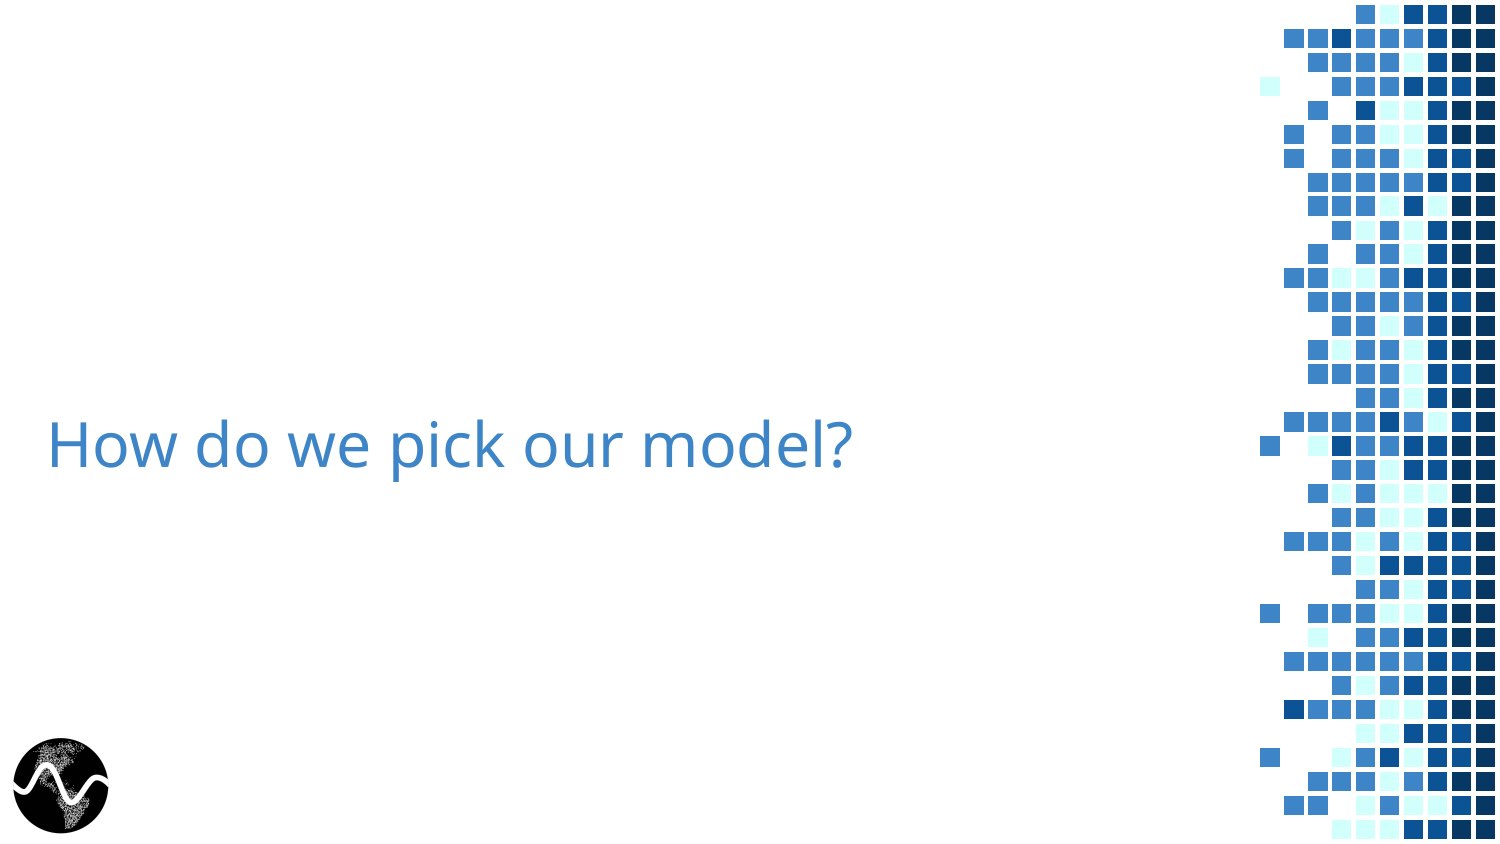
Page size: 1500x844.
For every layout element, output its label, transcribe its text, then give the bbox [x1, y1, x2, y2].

picture [10, 734, 112, 836]
title How do we pick our model? [31, 354, 1226, 495]
